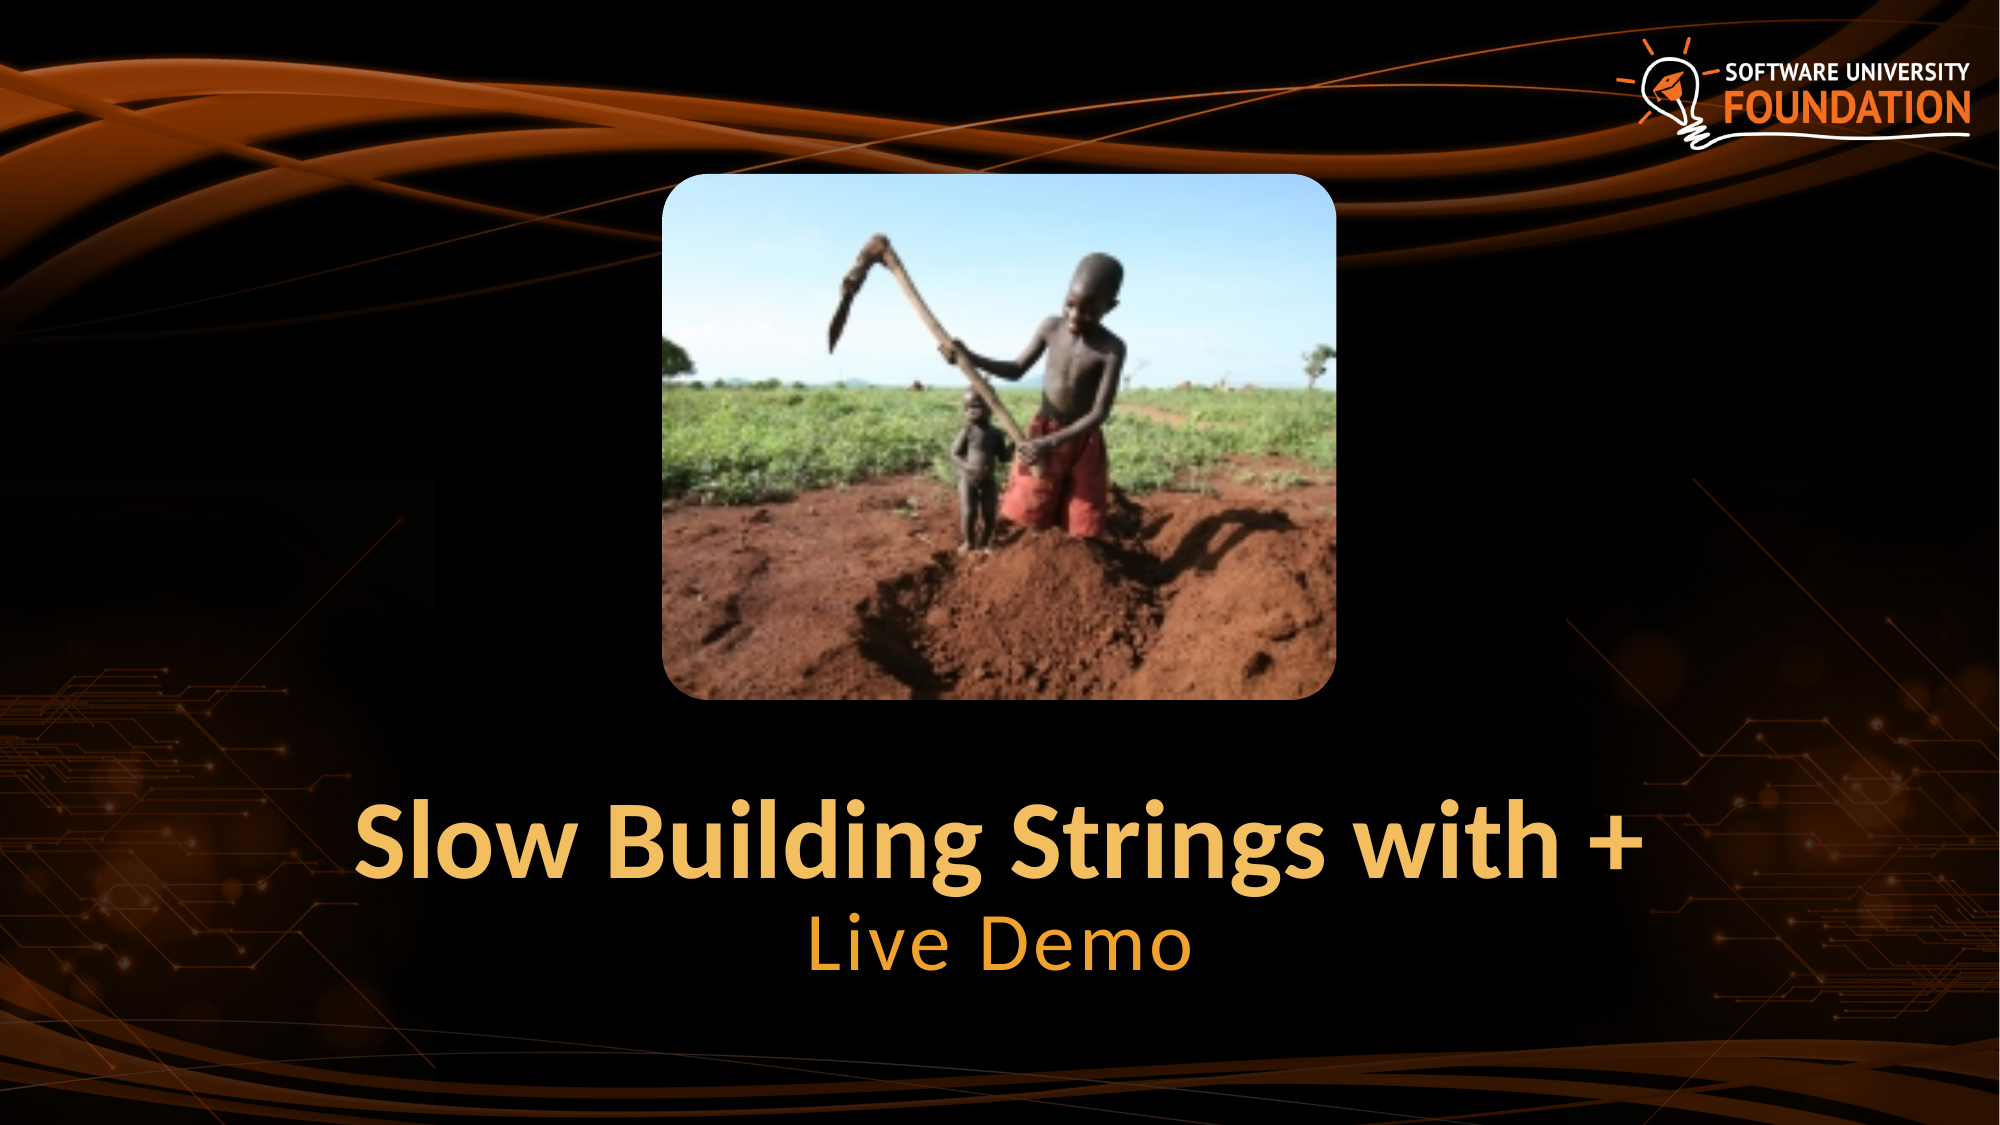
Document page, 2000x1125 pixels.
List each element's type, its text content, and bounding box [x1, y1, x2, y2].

picture [0, 0, 2000, 1125]
title Slow Building Strings with + [275, 773, 1725, 909]
text_box Live Demo [456, 882, 1544, 988]
